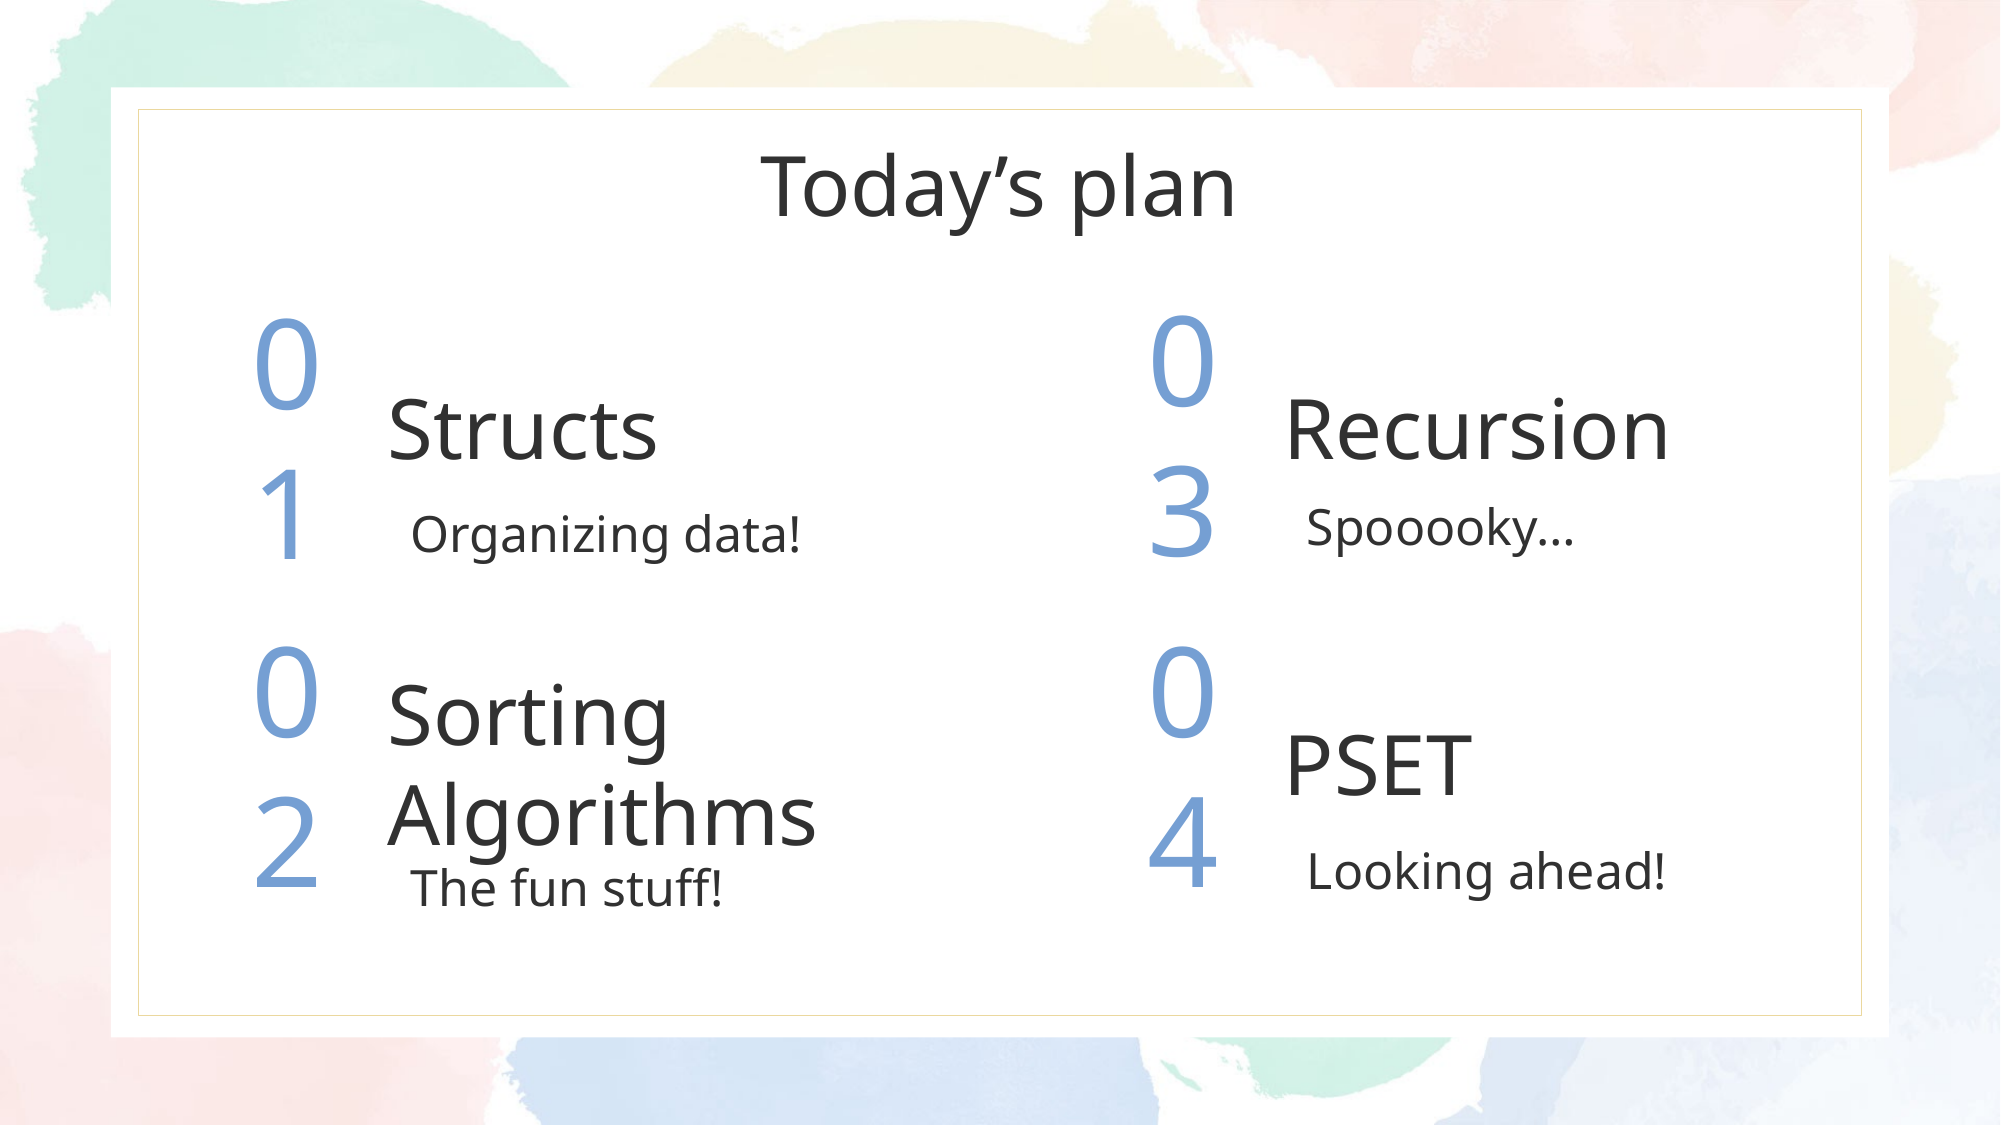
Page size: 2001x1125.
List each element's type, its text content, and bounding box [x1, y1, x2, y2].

title 04 [1103, 704, 1263, 821]
title 03 [1103, 373, 1263, 489]
title 01 [207, 376, 367, 492]
subtitle The fun stuff! [372, 833, 831, 940]
title Sorting Algorithms [372, 704, 1024, 821]
title 02 [207, 704, 367, 821]
subtitle Organizing data! [372, 479, 831, 586]
title Today’s plan [157, 117, 1843, 244]
subtitle Spooooky… [1268, 472, 1826, 579]
picture [0, 0, 2001, 1125]
title Recursion [1268, 368, 1826, 472]
title Structs [372, 368, 939, 484]
title PSET [1268, 704, 1770, 821]
subtitle Looking ahead! [1268, 816, 1727, 923]
